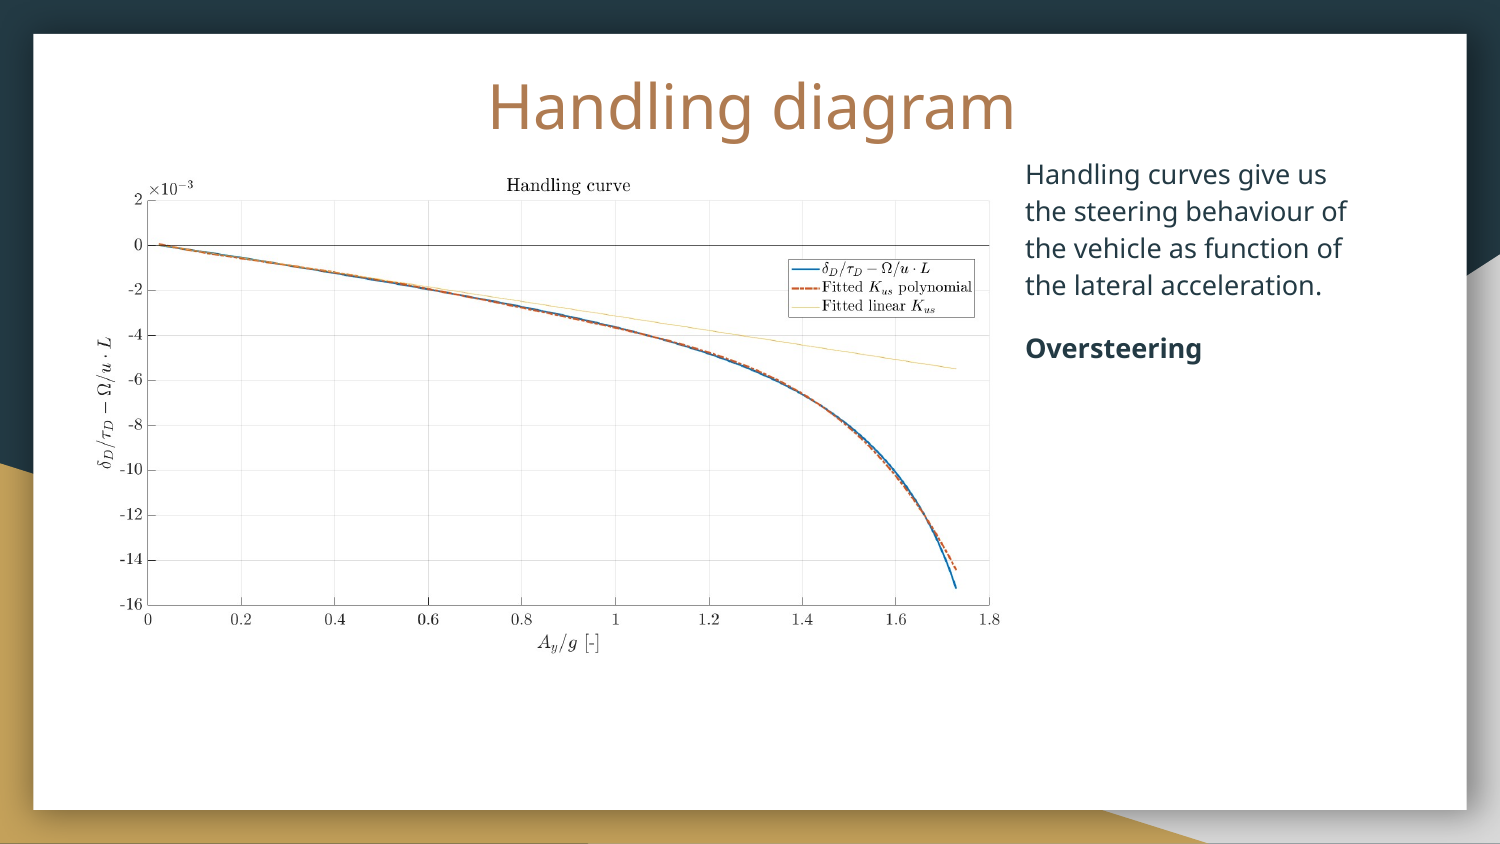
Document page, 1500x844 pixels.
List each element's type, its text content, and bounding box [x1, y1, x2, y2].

list Handling curves give us the steering behaviour of the vehicle as function of the lateral acceleration. Oversteering [1009, 137, 1366, 729]
picture [81, 162, 1011, 660]
title Handling diagram [472, 51, 1500, 209]
